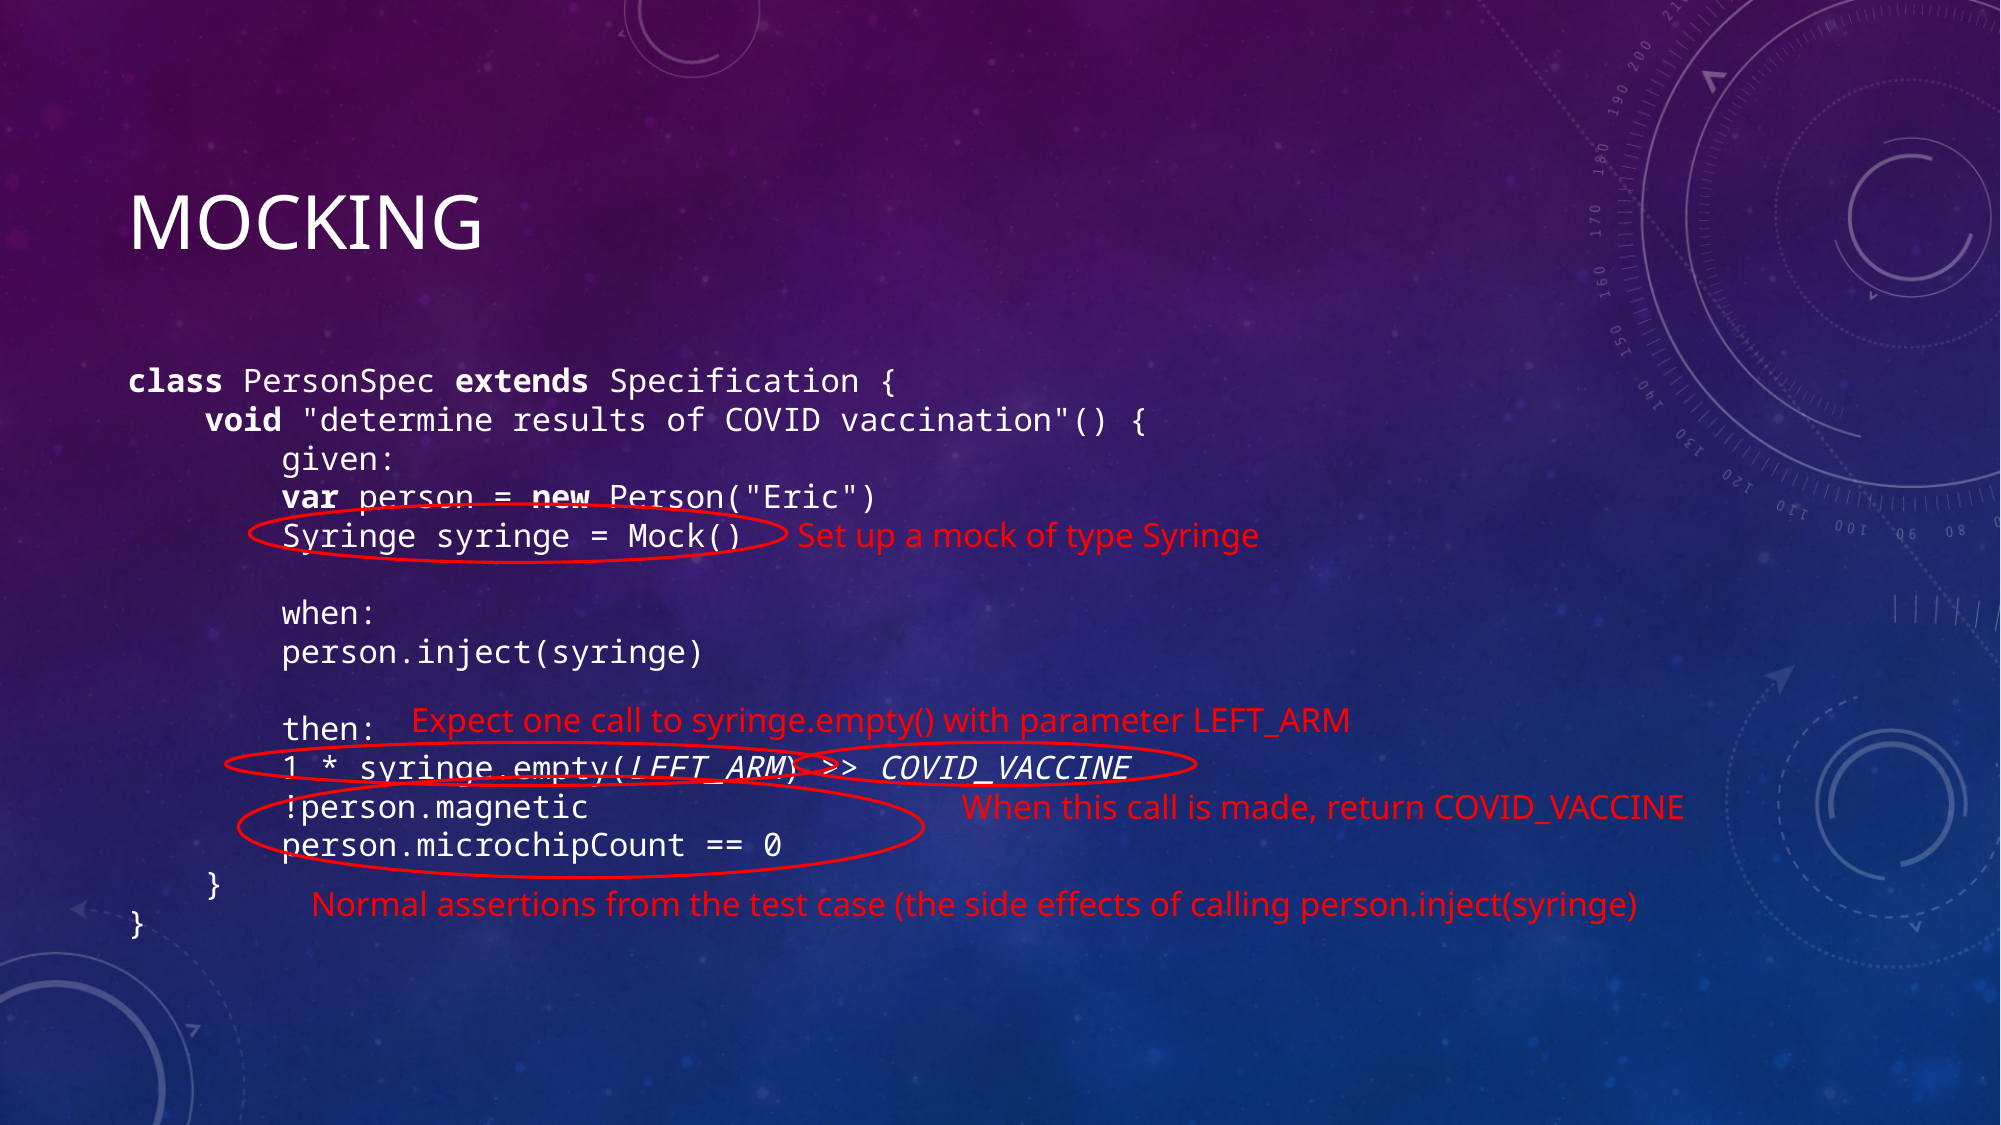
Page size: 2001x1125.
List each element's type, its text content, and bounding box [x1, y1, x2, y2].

text_box [236, 774, 925, 875]
text_box Expect one call to syringe.empty() with parameter LEFT_ARM [396, 692, 1368, 747]
list class PersonSpec extends Specification { void "determine results of COVID vaccination"() { given: var person = new Person("Eric") Syringe syringe = Mock() when: person.inject(syringe) then: 1 * syringe.empty(LEFT_ARM) >> COVID_VACCINE !person.magnetic person.microchipCount == 0 } } [112, 351, 1775, 950]
text_box Normal assertions from the test case (the side effects of calling person.inject(syringe) [296, 875, 1655, 931]
text_box When this call is made, return COVID_VACCINE [946, 778, 1701, 834]
title Mocking [112, 99, 1775, 339]
text_box [247, 502, 782, 565]
text_box [224, 742, 810, 784]
text_box [792, 740, 1198, 787]
picture [0, 0, 2001, 1125]
text_box Set up a mock of type Syringe [782, 506, 1276, 562]
